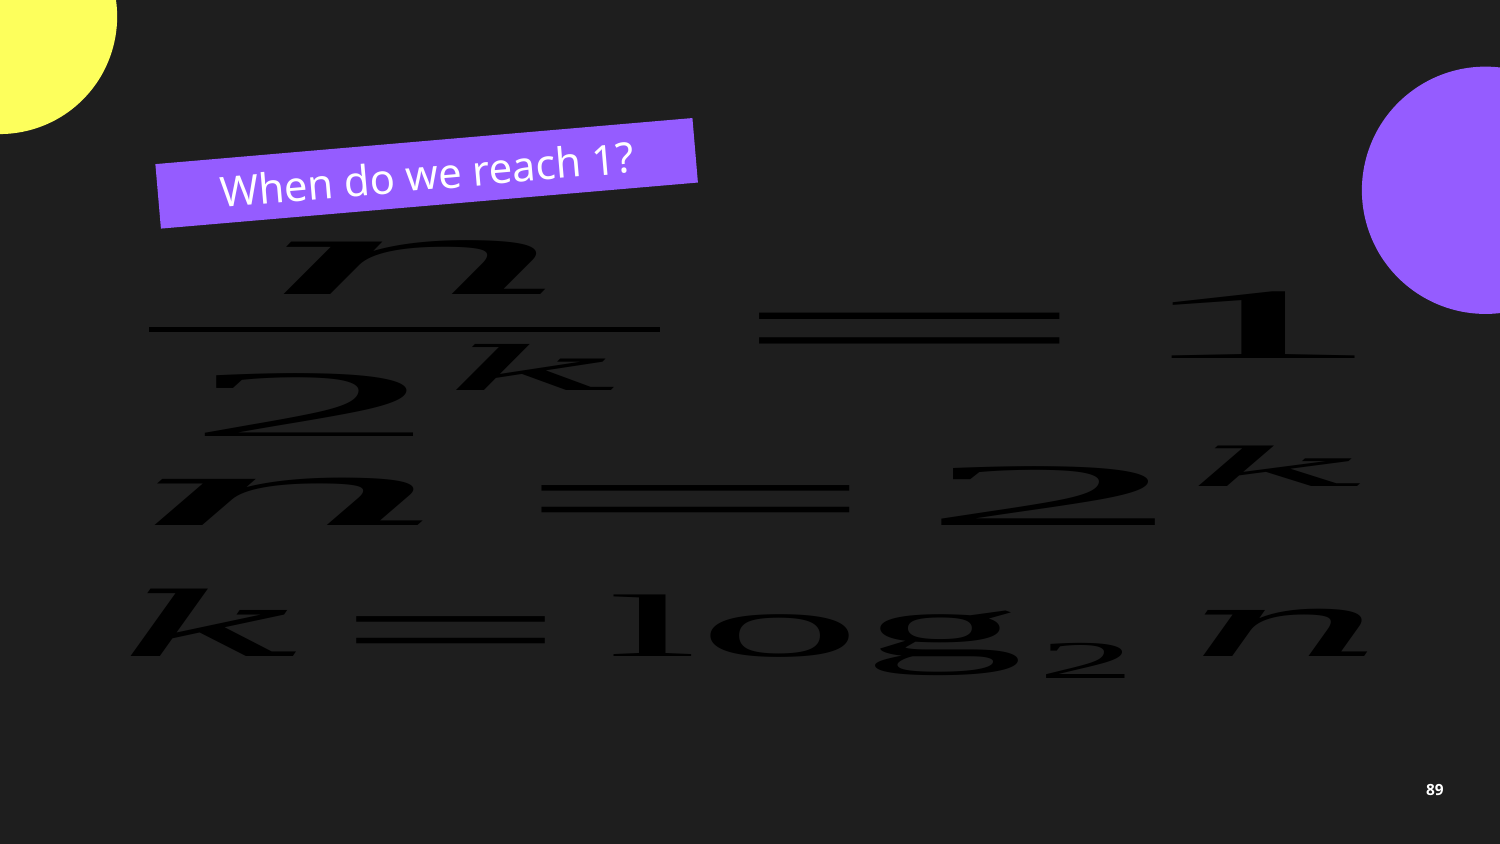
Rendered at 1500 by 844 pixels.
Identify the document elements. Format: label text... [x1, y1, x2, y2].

text_box When do we reach 1? [155, 118, 698, 229]
slide_number 89 [1389, 764, 1480, 816]
